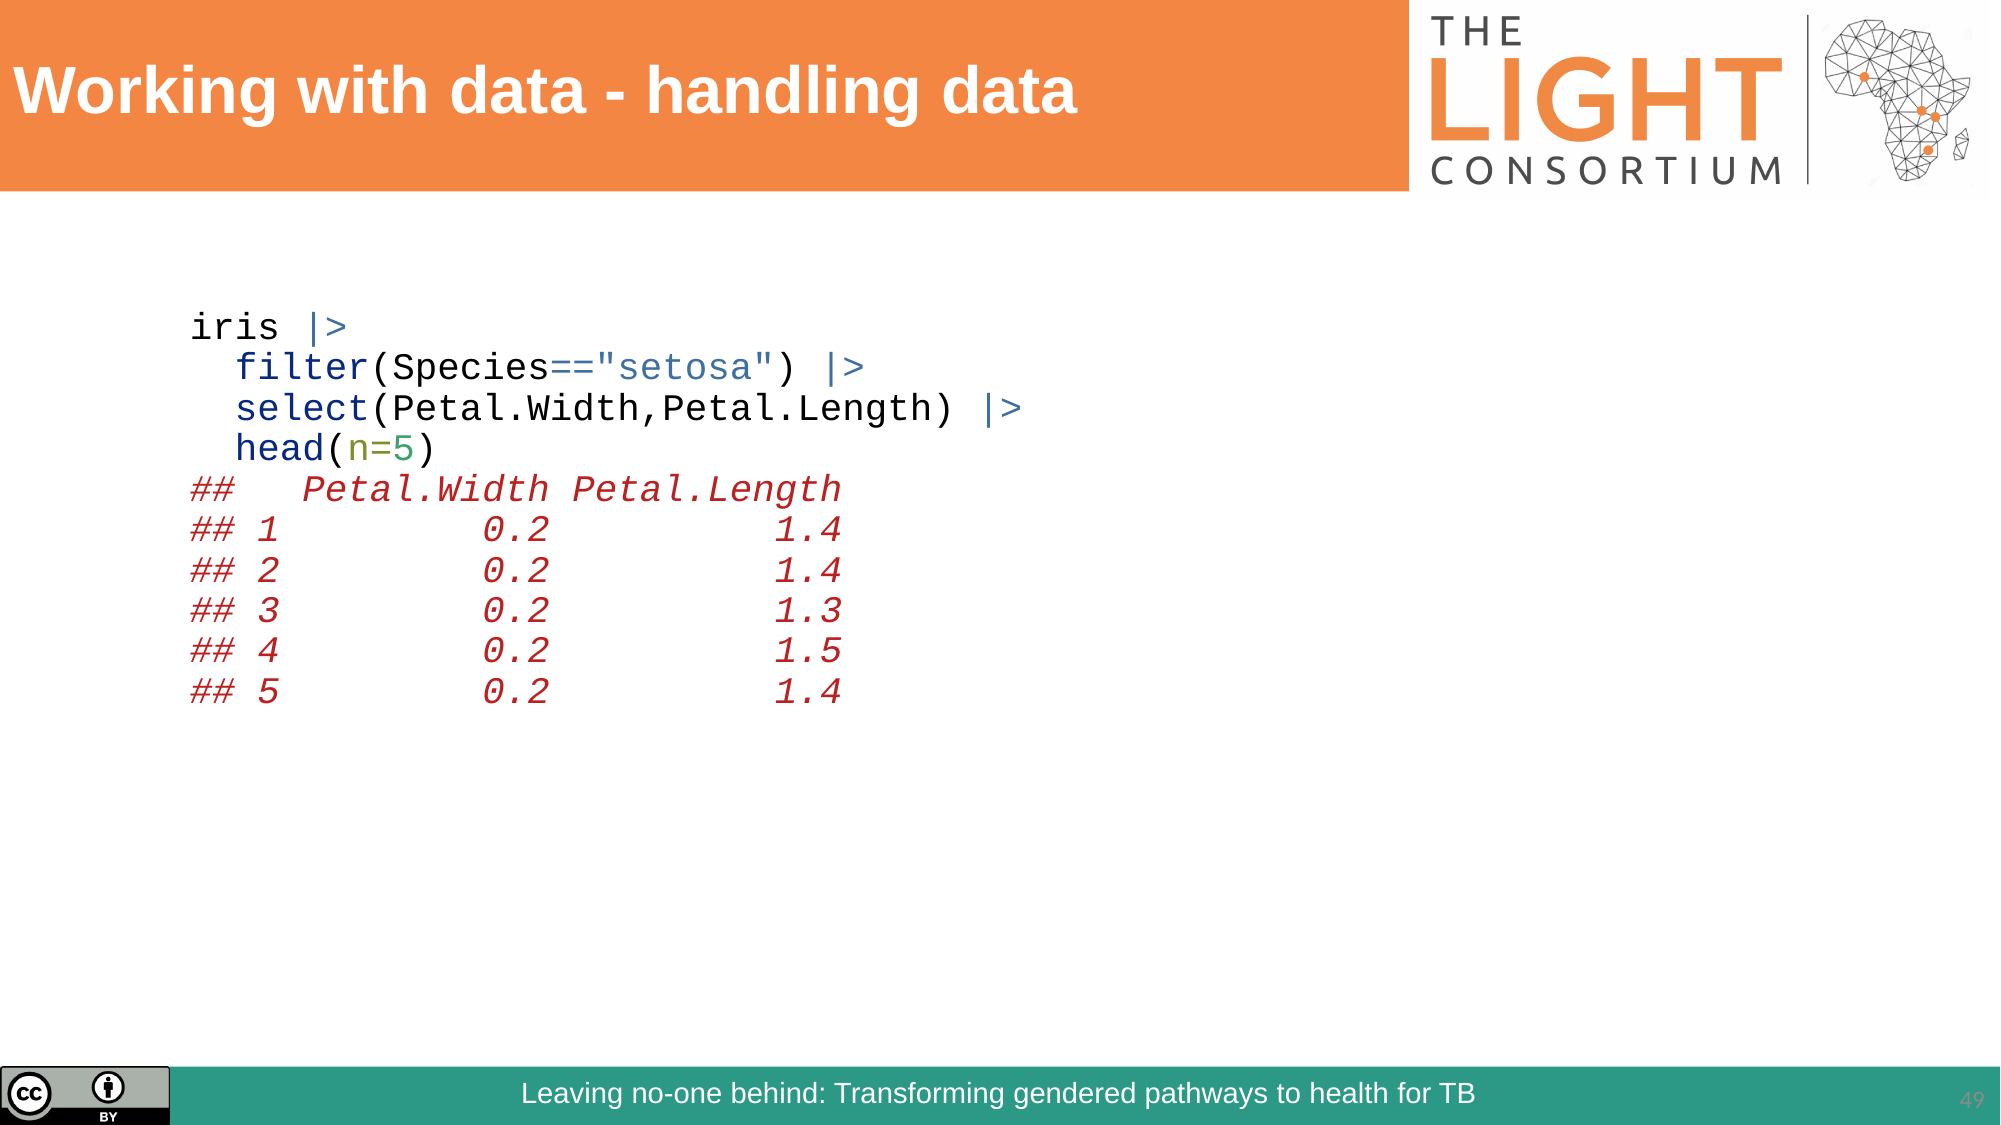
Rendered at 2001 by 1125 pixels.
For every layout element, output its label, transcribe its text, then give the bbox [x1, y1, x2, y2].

list iris |> filter(Species=="setosa") |> select(Petal.Width,Petal.Length) |> head(n=5) ## Petal.Width Petal.Length ## 1 0.2 1.4 ## 2 0.2 1.4 ## 3 0.2 1.3 ## 4 0.2 1.5 ## 5 0.2 1.4 [137, 299, 1863, 1066]
picture [1409, 0, 1989, 201]
picture [0, 1066, 170, 1125]
slide_number ‹#› [1550, 1073, 2000, 1125]
title Working with data - handling data [0, 0, 1410, 192]
